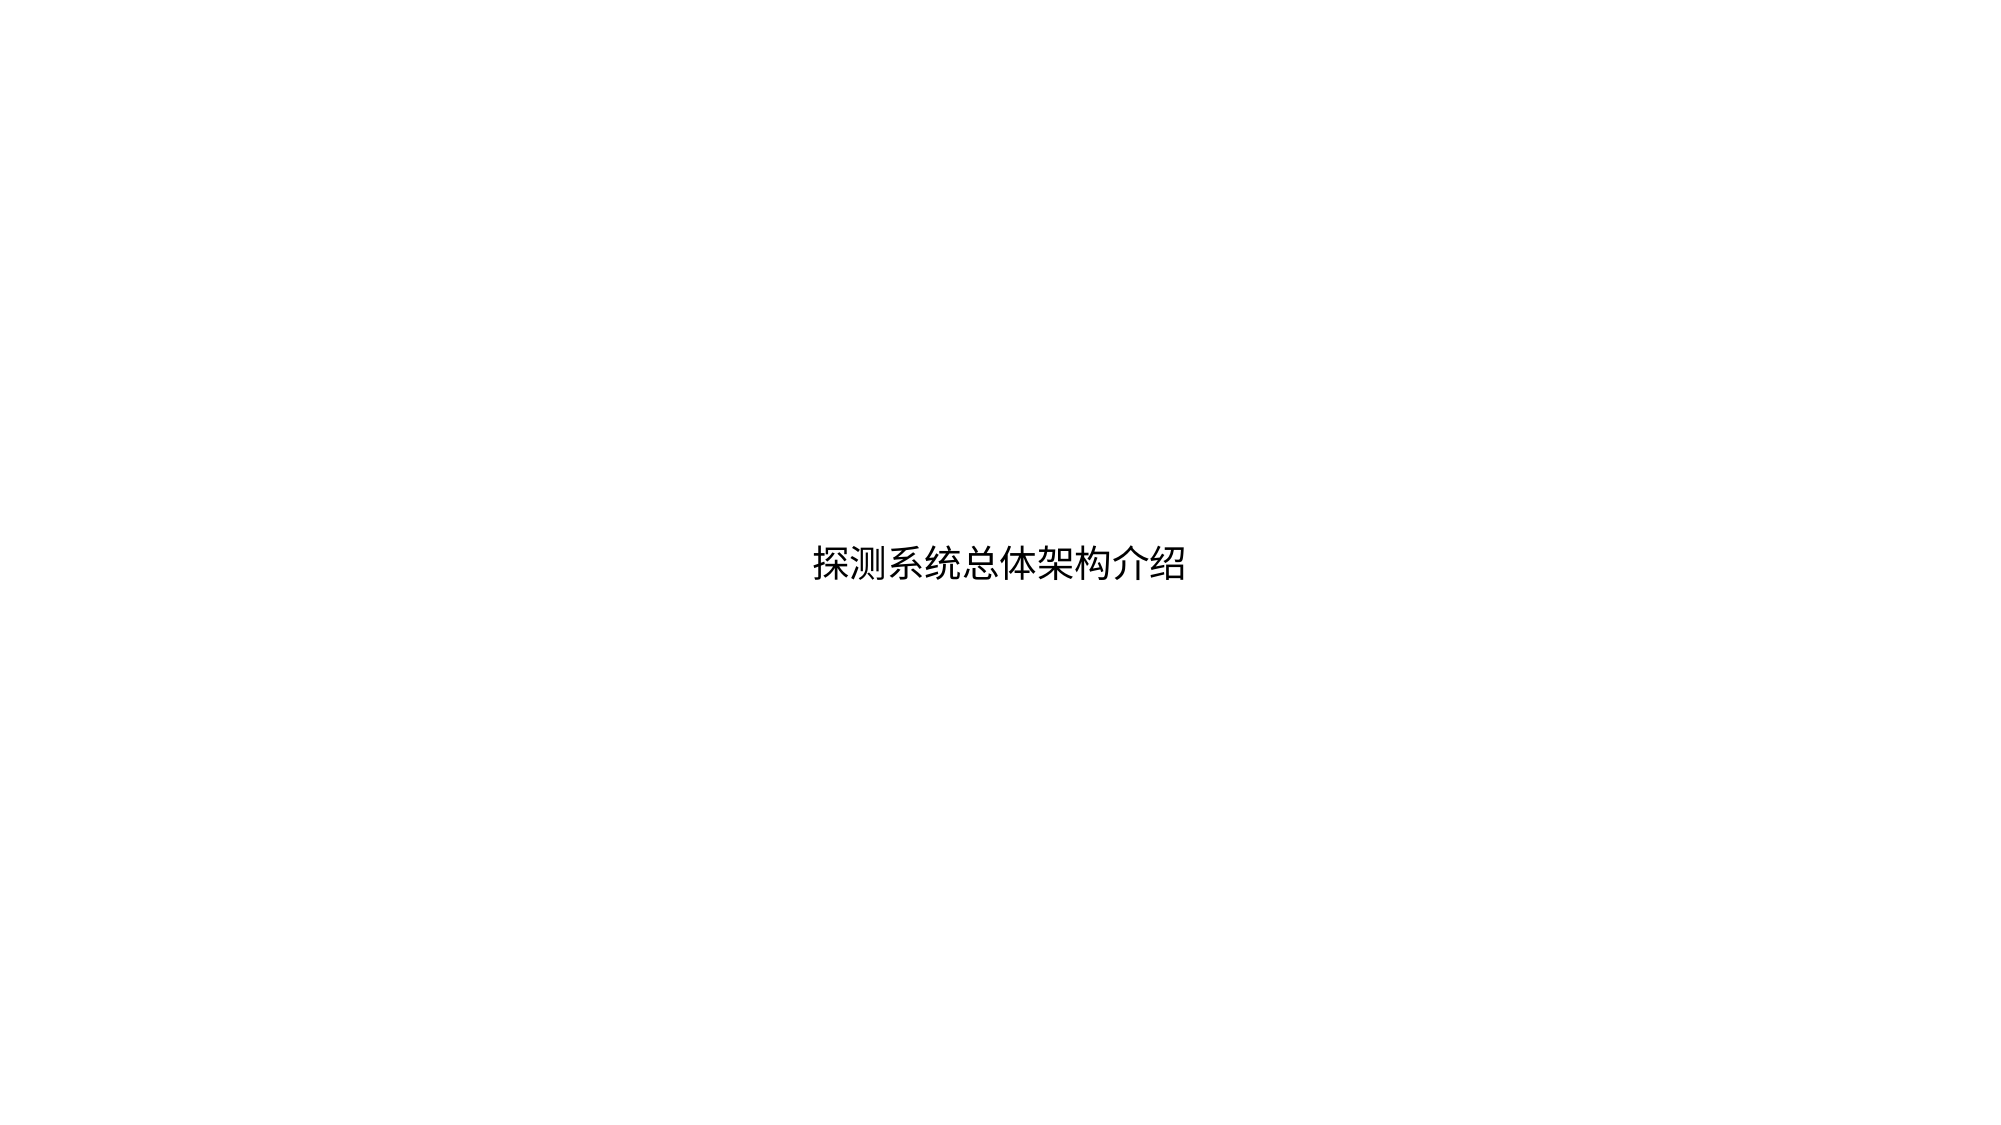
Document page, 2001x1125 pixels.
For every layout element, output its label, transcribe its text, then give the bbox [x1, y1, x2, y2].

text_box 探测系统总体架构介绍 [797, 532, 1203, 592]
